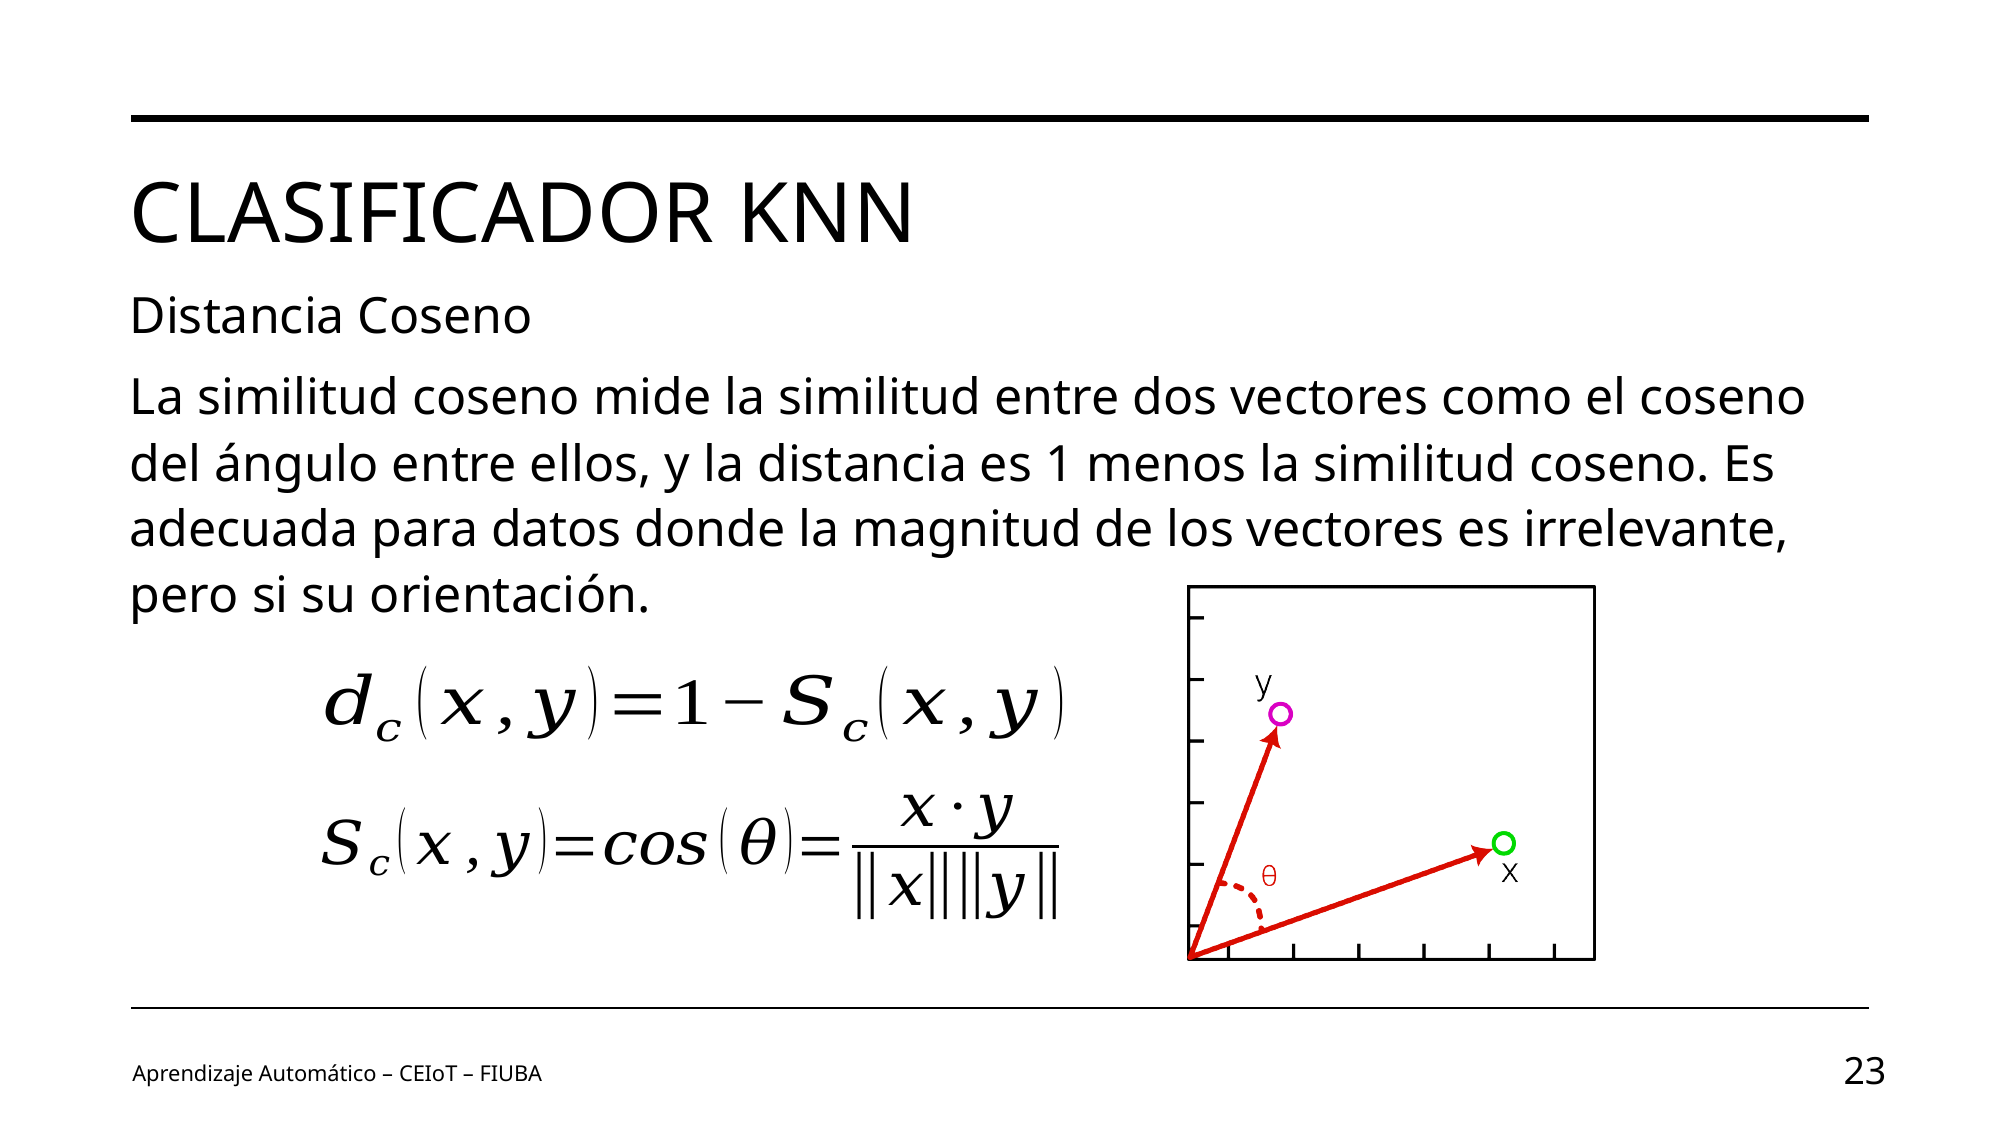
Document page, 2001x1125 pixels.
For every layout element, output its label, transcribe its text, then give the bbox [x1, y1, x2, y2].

picture [1187, 585, 1596, 961]
text_box Distancia Coseno [114, 275, 1377, 351]
slide_number 23 [1791, 1042, 1902, 1103]
list La similitud coseno mide la similitud entre dos vectores como el coseno del ángulo entre ellos, y la distancia es 1 menos la similitud coseno. Es adecuada para datos donde la magnitud de los vectores es irrelevante, pero si su orientación. [114, 351, 1869, 973]
title Clasificador Knn [114, 151, 1869, 290]
footer Aprendizaje Automático – CEIoT – FIUBA [117, 1042, 862, 1103]
